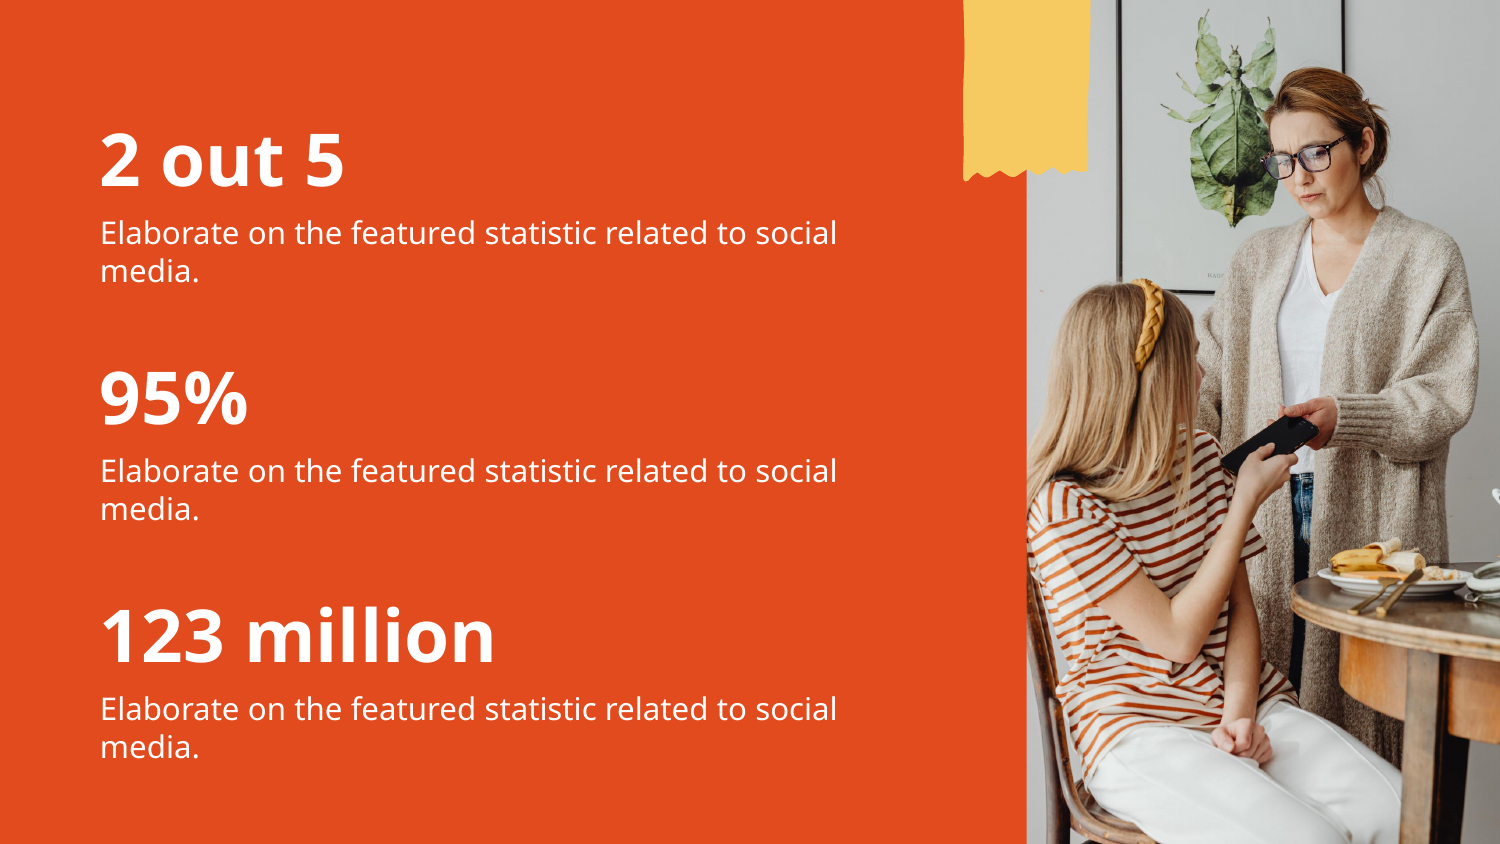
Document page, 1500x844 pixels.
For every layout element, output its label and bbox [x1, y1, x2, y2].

picture [1026, 0, 1500, 844]
text_box [99, 351, 914, 490]
text_box [99, 589, 914, 728]
text_box [845, 0, 1209, 64]
text_box [99, 113, 914, 252]
